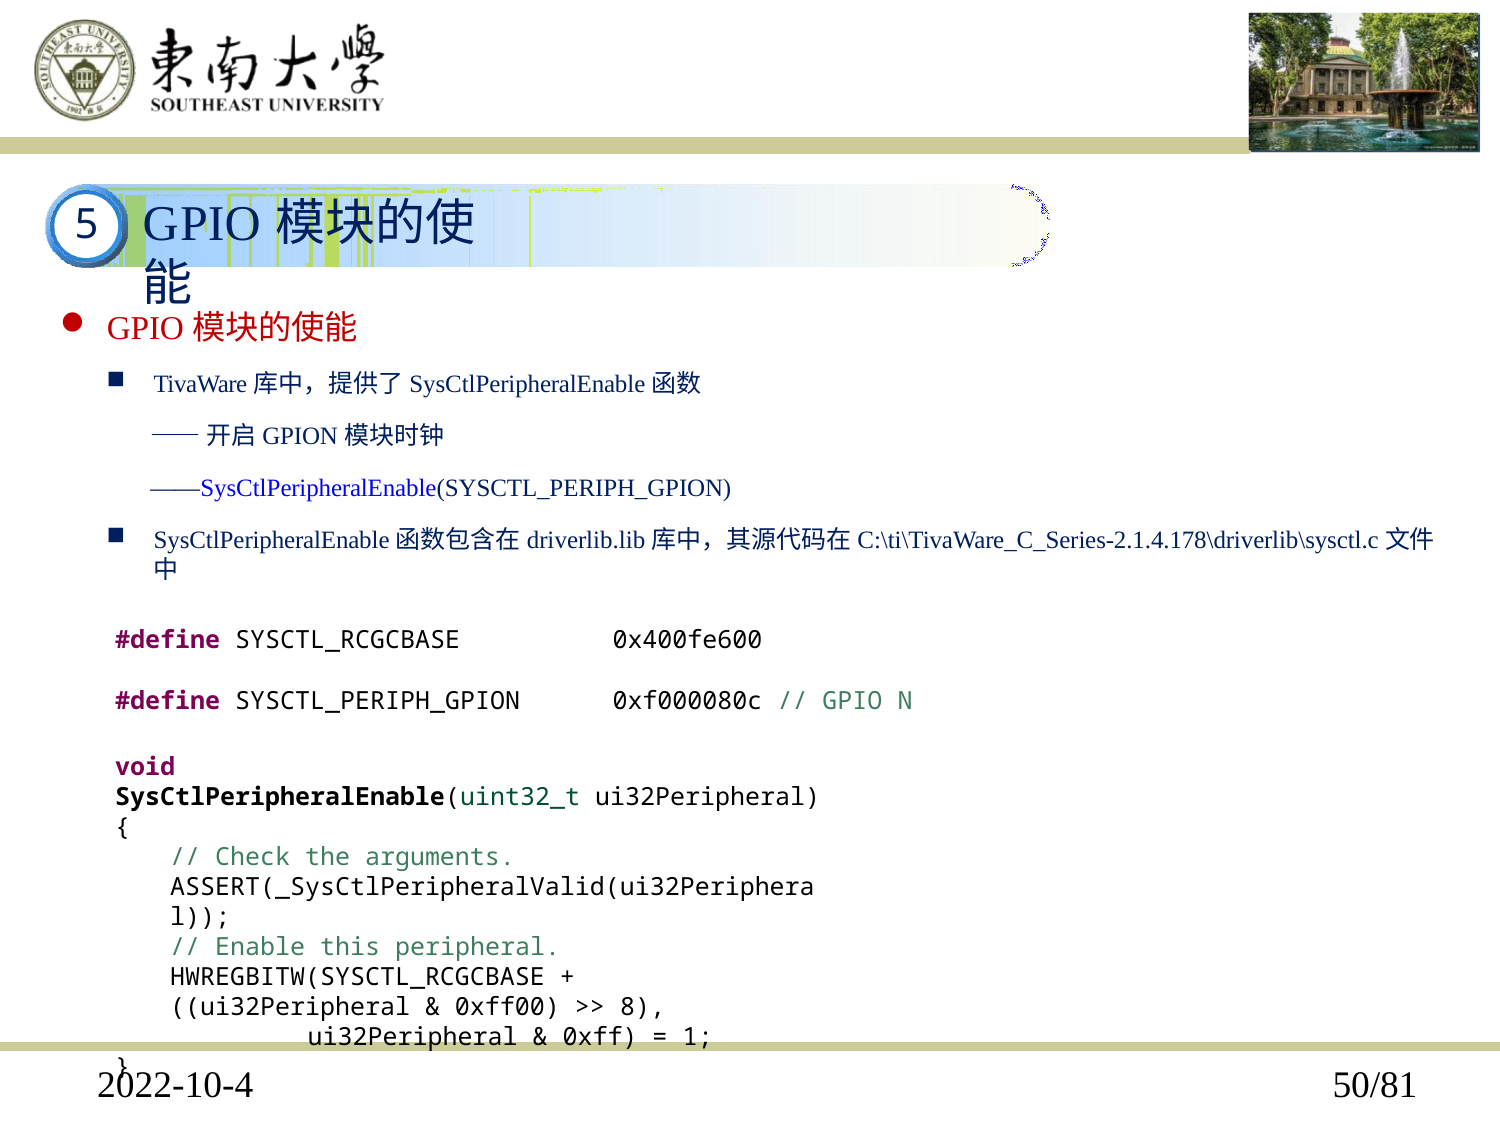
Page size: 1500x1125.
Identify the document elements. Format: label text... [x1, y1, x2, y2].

picture [34, 19, 385, 122]
picture [0, 1042, 57, 1051]
footer 2022-10-4 [94, 1081, 256, 1125]
picture [128, 184, 1050, 267]
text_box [44, 184, 128, 268]
text_box GPIO模块的使能 TivaWare库中，提供了SysCtlPeripheralEnable函数 ——开启GPION模块时钟 ——SysCtlPeripheralEnable(SYSCTL_PERIPH_GPION) SysCtlPeripheralEnable函数包含在driverlib.lib库中，其源代码在C:\ti\TivaWare_C_Series-2.1.4.178\driverlib\sysctl.c文件中 #define SYSCTL_RCGCBASE 0x400fe600 #define SYSCTL_PERIPH_GPION 0xf000080c // GPIO N void SysCtlPeripheralEnable(uint32_t ui32Peripheral) { // Check the arguments. ASSERT(_SysCtlPeripheralValid(ui32Peripheral)); // Enable this peripheral. HWREGBITW(SYSCTL_RCGCBASE + ((ui32Peripheral & 0xff00) >> 8), ui32Peripheral & 0xff) = 1; } [57, 304, 1443, 1081]
picture [0, 10, 1483, 155]
title GPIO模块的使能 [140, 188, 515, 304]
slide_number 10/81 [1326, 1081, 1427, 1125]
picture [1443, 1042, 1500, 1051]
